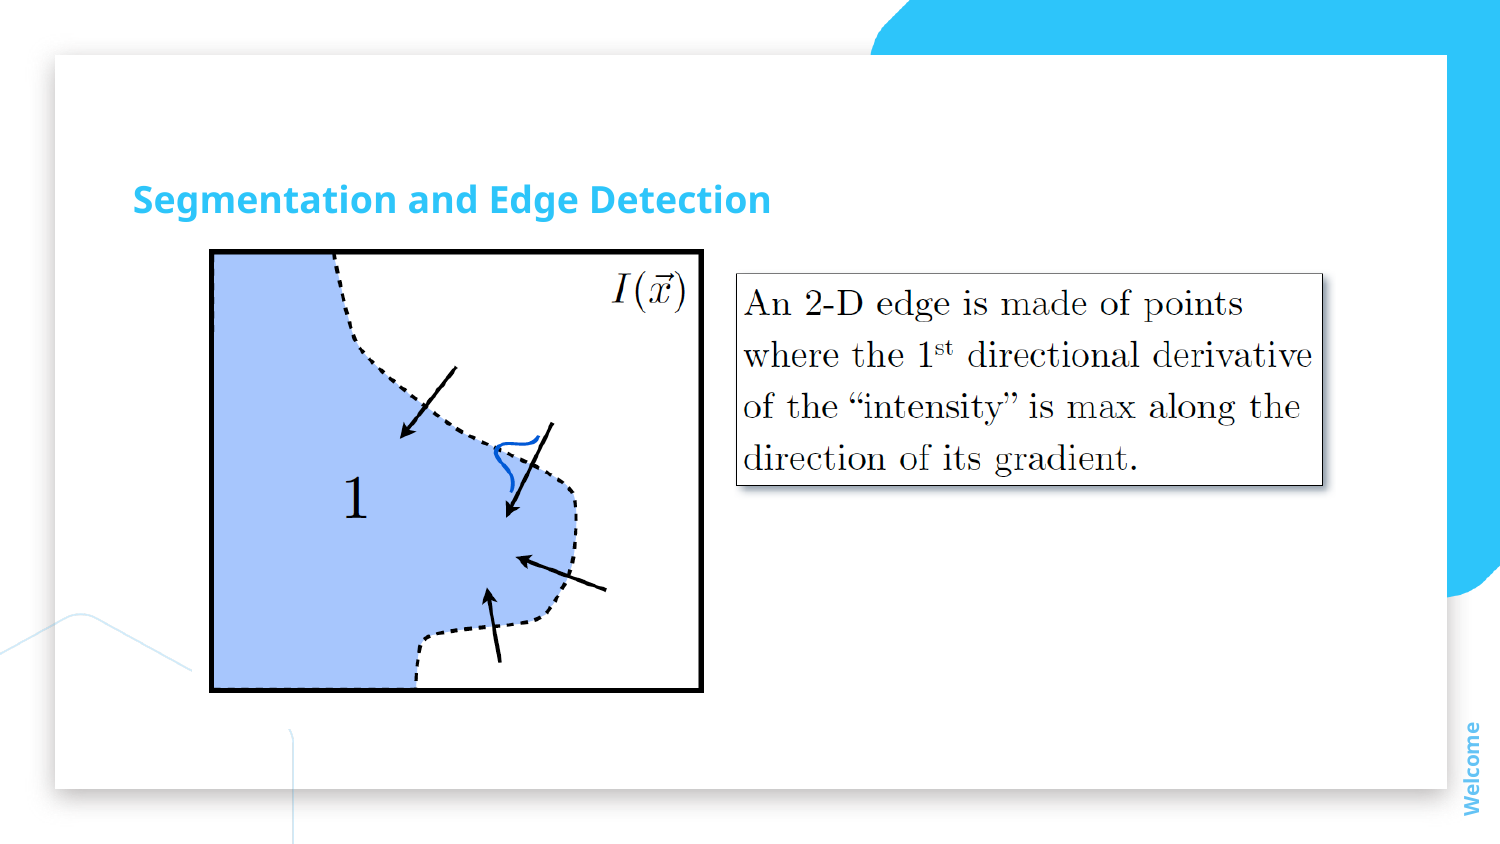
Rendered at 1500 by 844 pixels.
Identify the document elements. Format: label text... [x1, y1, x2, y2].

text_box Welcome [1444, 580, 1497, 820]
picture [0, 0, 1500, 844]
text_box Segmentation and Edge Detection [117, 138, 1262, 612]
